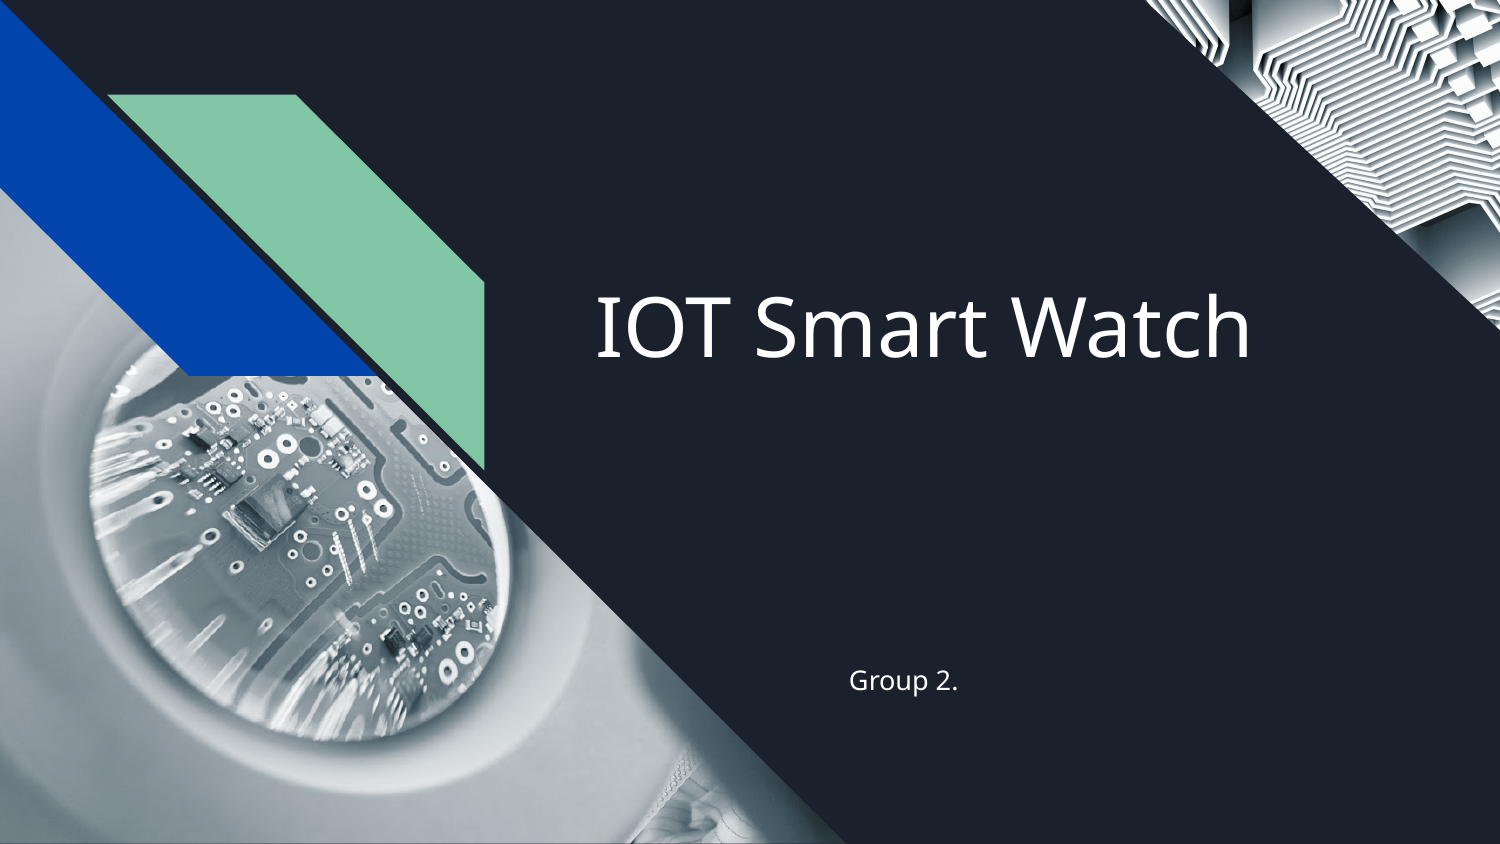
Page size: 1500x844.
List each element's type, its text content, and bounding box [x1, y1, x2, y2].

picture [0, 189, 847, 844]
picture [1144, 0, 1500, 331]
title IOT Smart Watch [580, 258, 1404, 518]
subtitle Group 2. [833, 643, 1404, 727]
